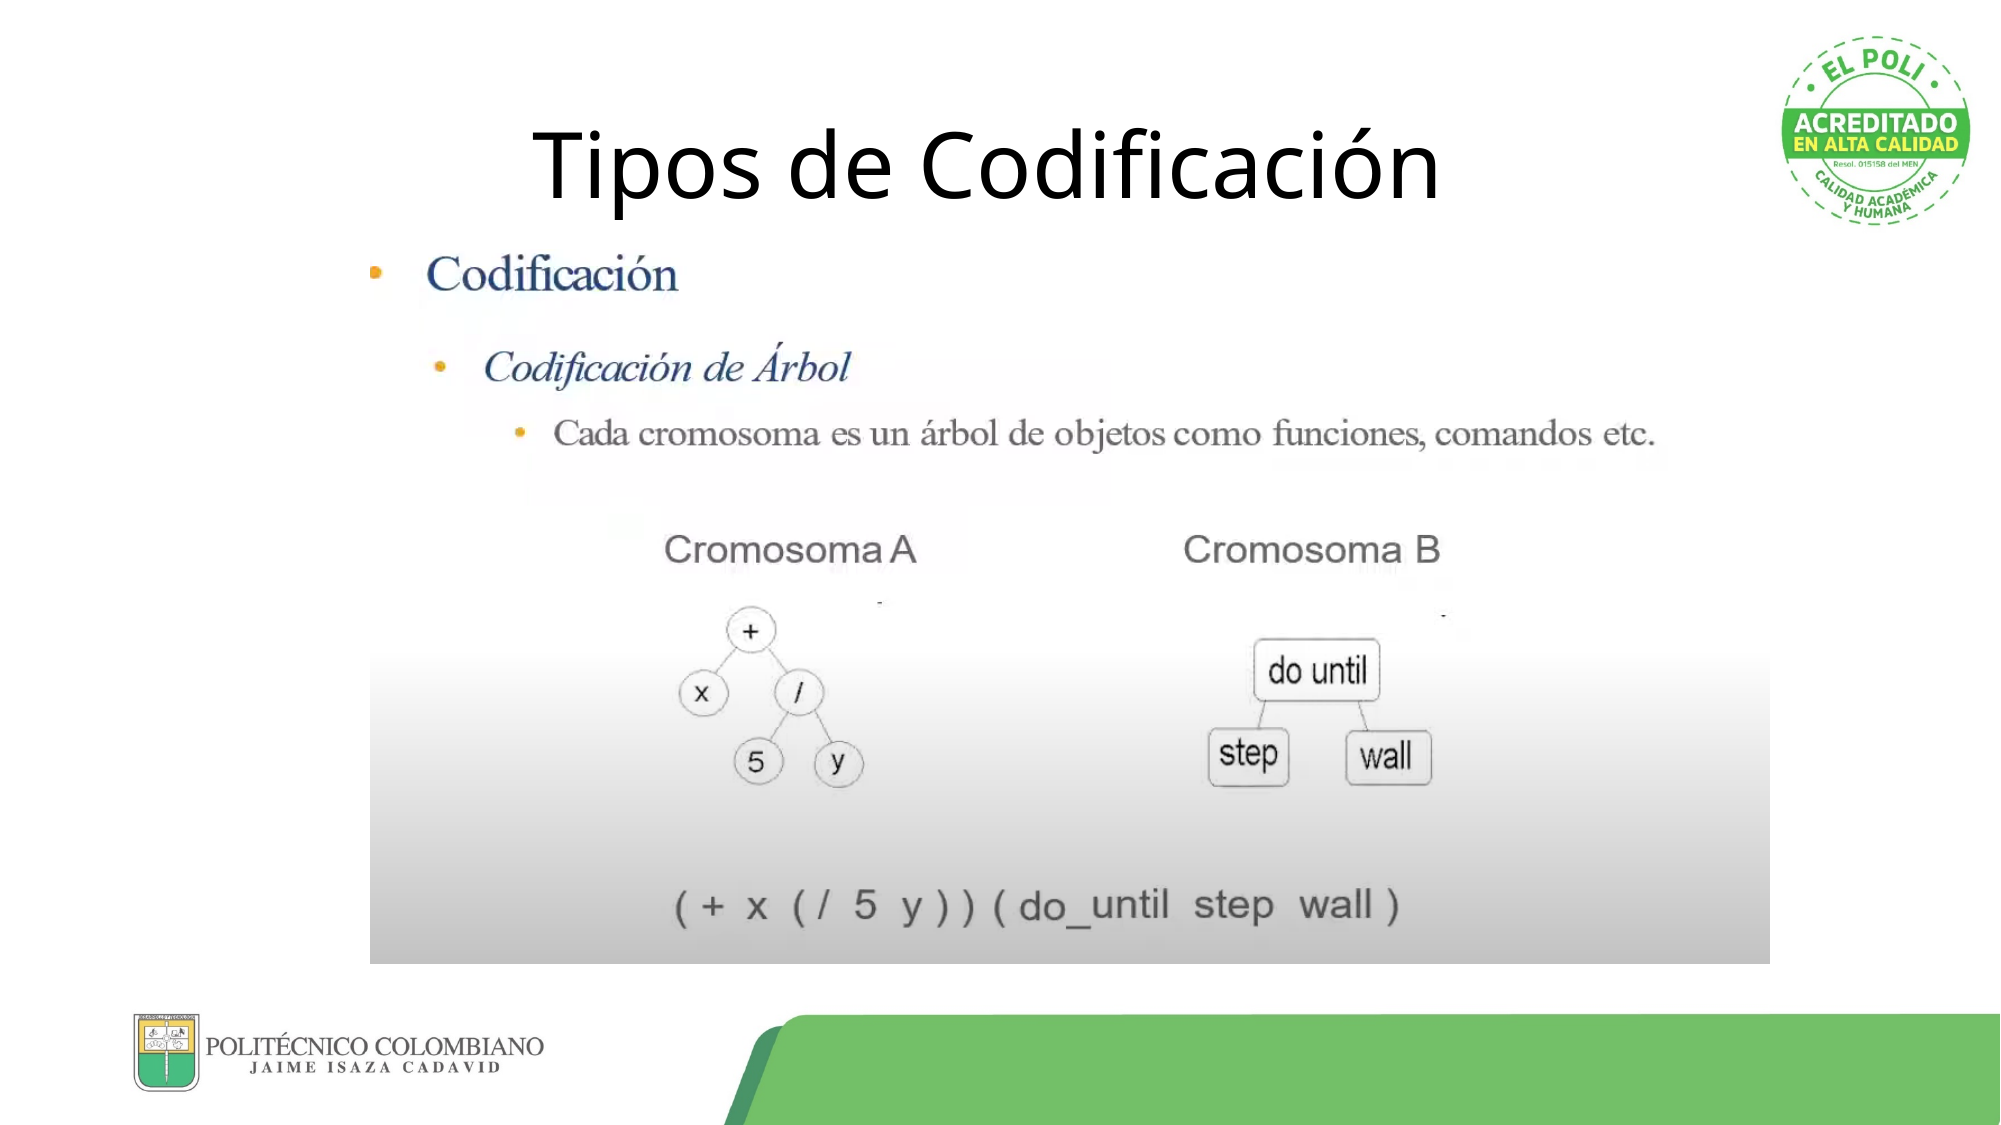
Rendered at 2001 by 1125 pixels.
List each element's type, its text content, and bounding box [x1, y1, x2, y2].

title Tipos de Codificación [137, 59, 1863, 278]
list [370, 249, 1770, 964]
